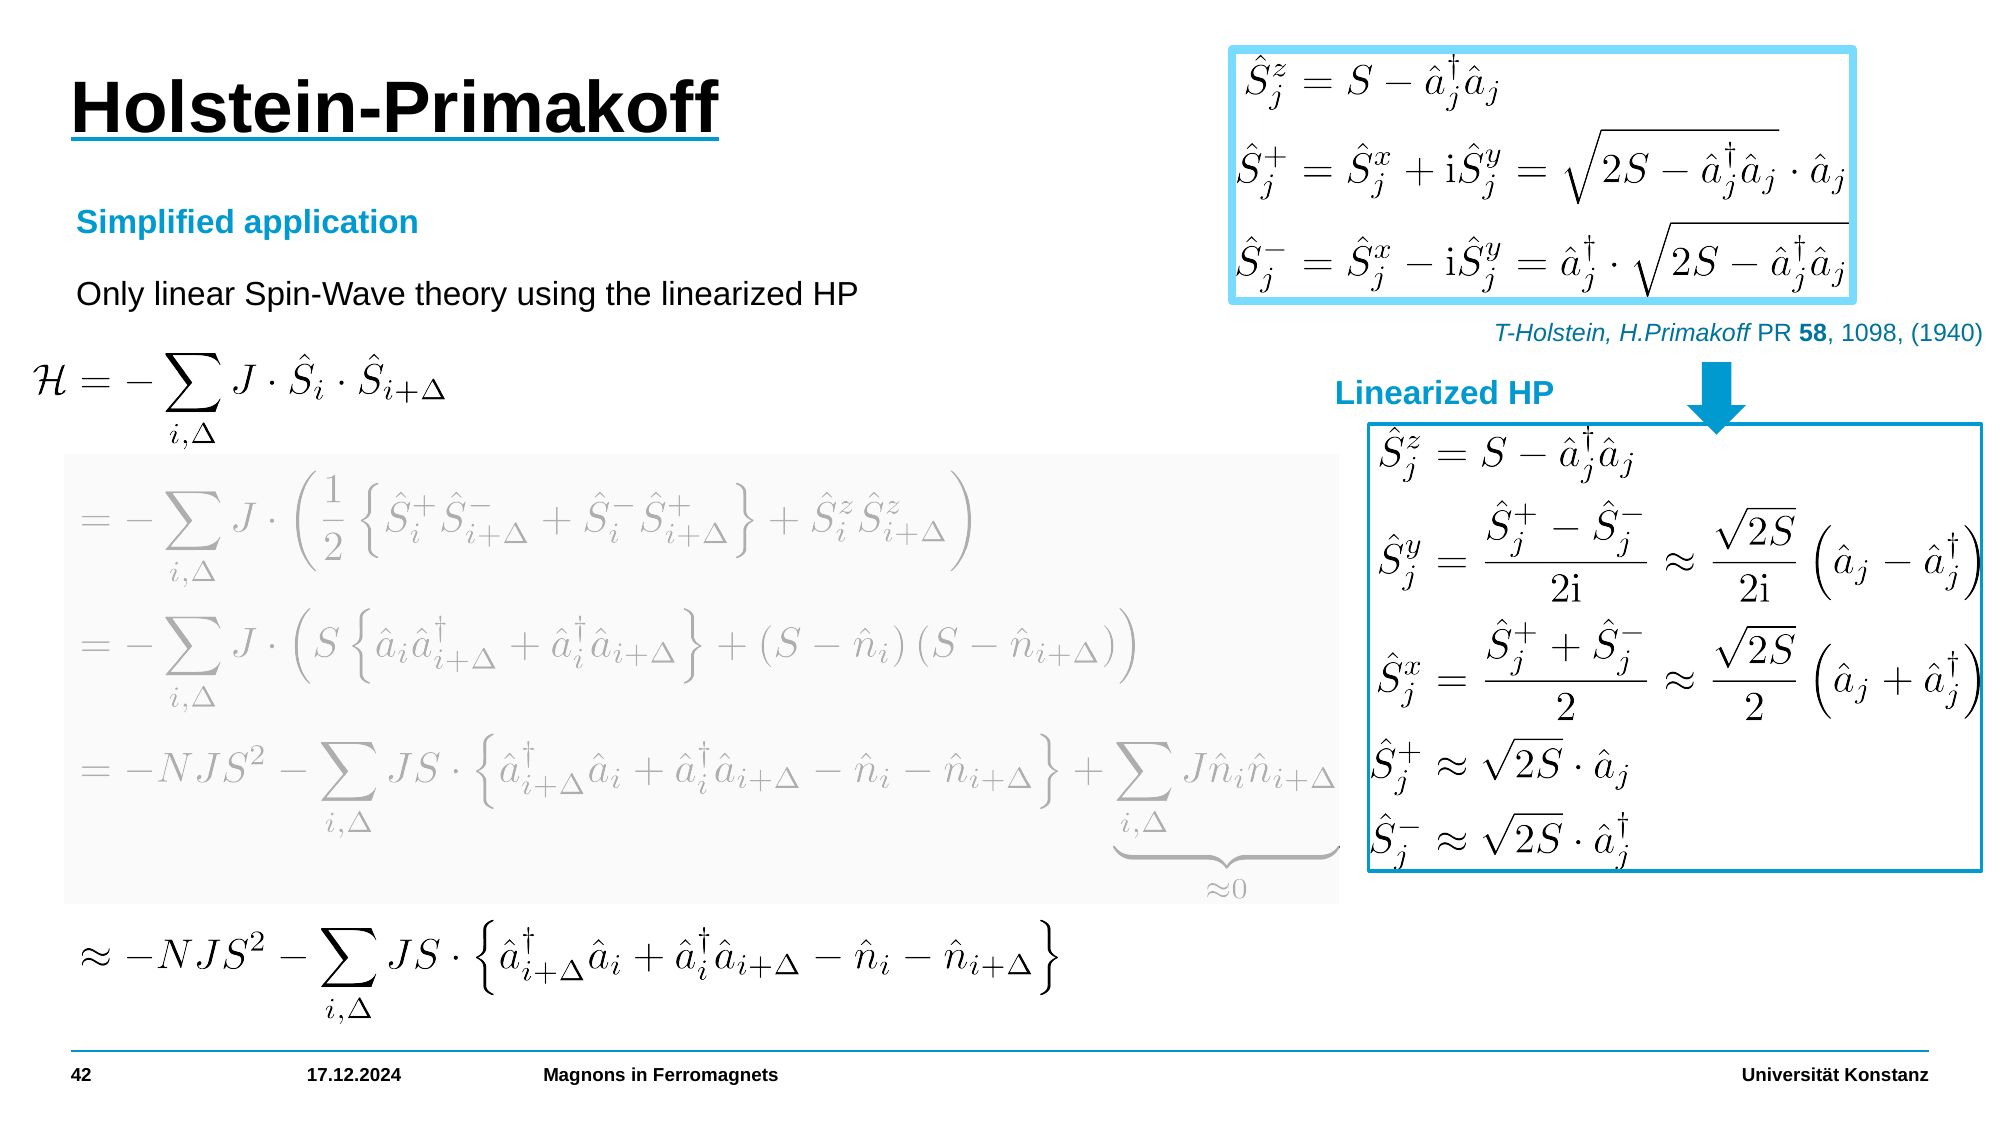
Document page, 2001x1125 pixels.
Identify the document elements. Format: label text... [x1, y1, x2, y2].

footer Magnons in Ferromagnets [543, 1058, 1489, 1094]
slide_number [306, 1058, 512, 1094]
text_box T-Holstein, H.Primakoff PR 58, 1098, (1940) [1479, 309, 1999, 354]
slide_number 42 [70, 1058, 276, 1094]
title Holstein-Primakoff [70, 66, 1228, 268]
picture [32, 353, 1341, 1025]
list Simplified application Only linear Spin-Wave theory using the linearized HP [76, 196, 990, 352]
list Linearized HP [1334, 367, 2000, 1041]
text_box [1685, 359, 1749, 423]
picture [1371, 427, 1979, 868]
picture [1235, 53, 1849, 298]
